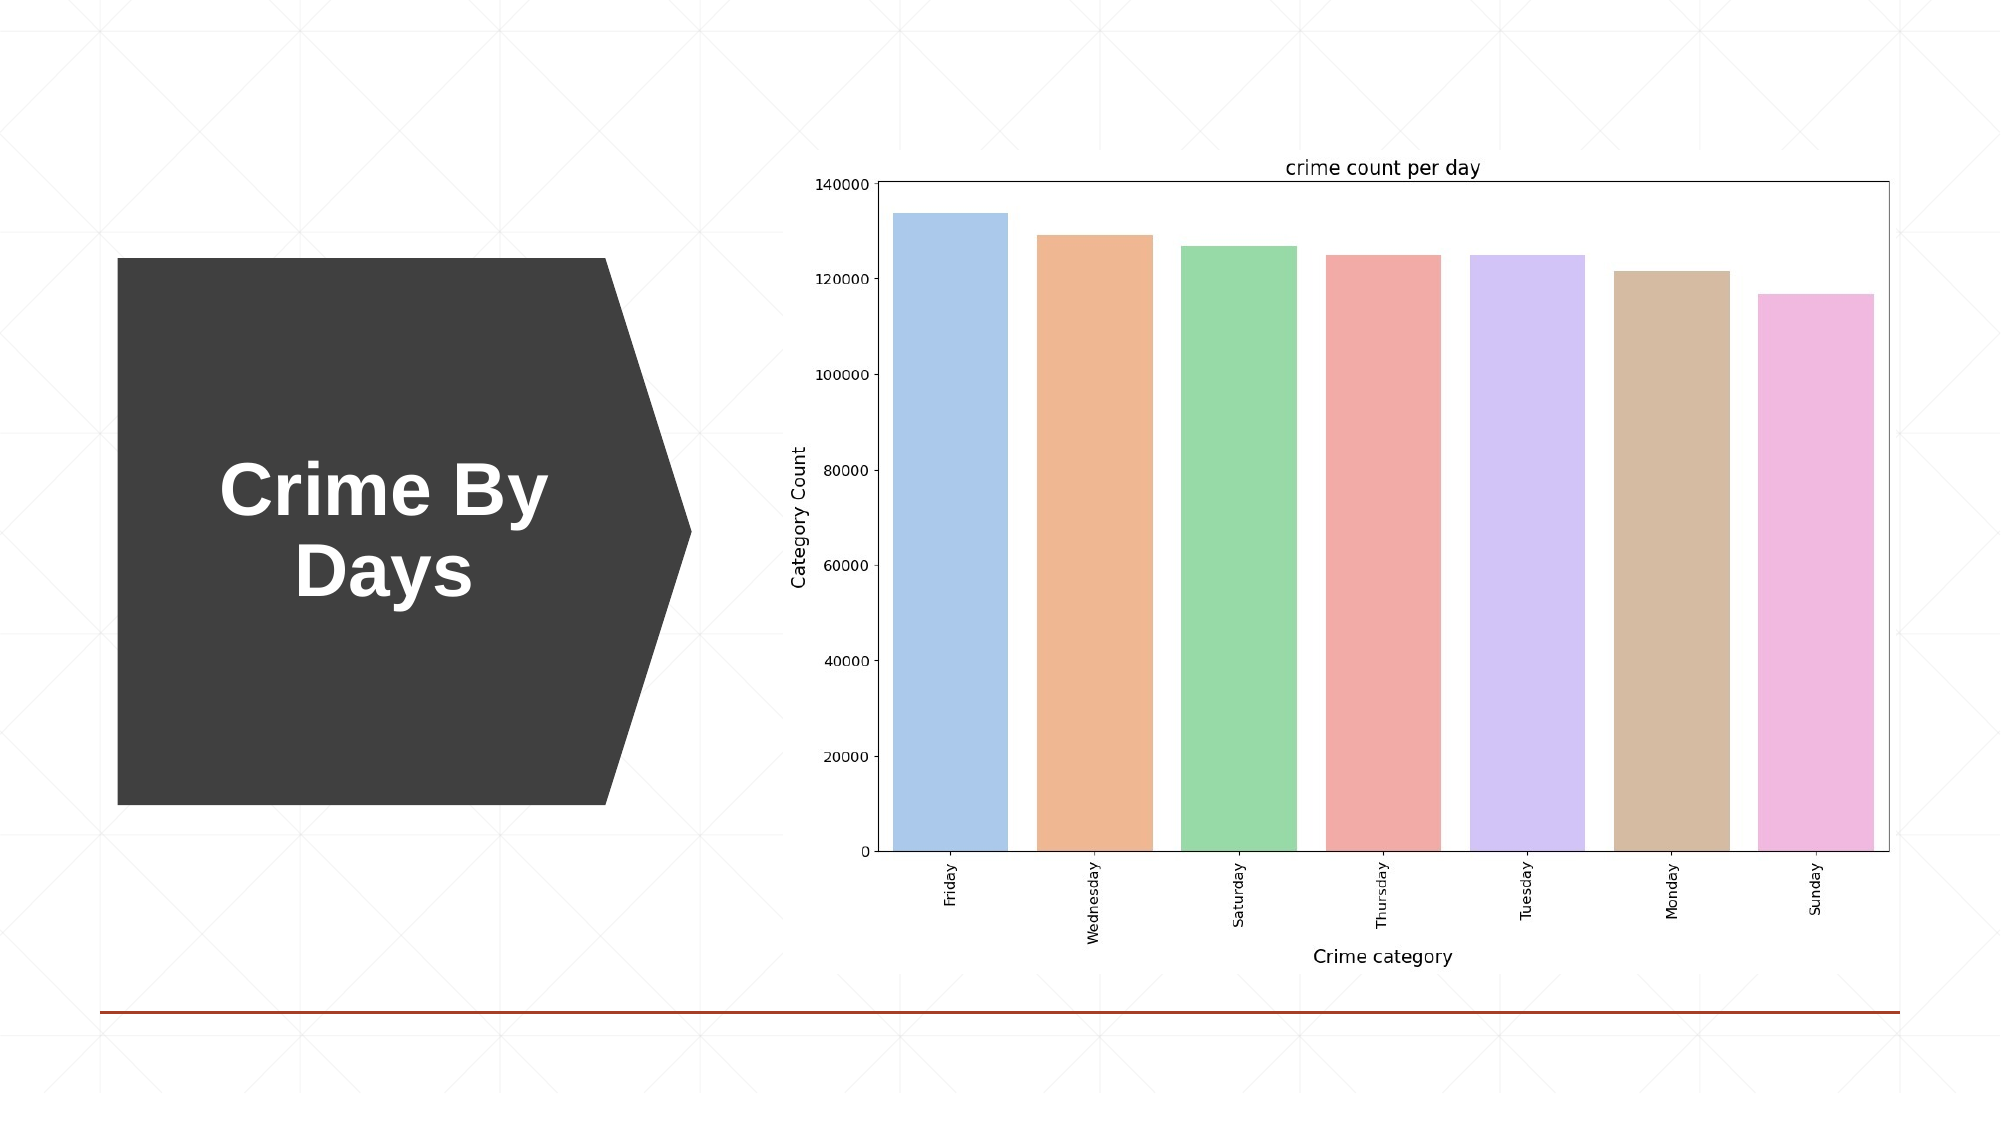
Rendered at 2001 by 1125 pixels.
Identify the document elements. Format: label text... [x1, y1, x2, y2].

text_box [116, 257, 693, 807]
title Crime By Days [168, 322, 601, 741]
picture [783, 150, 1896, 974]
